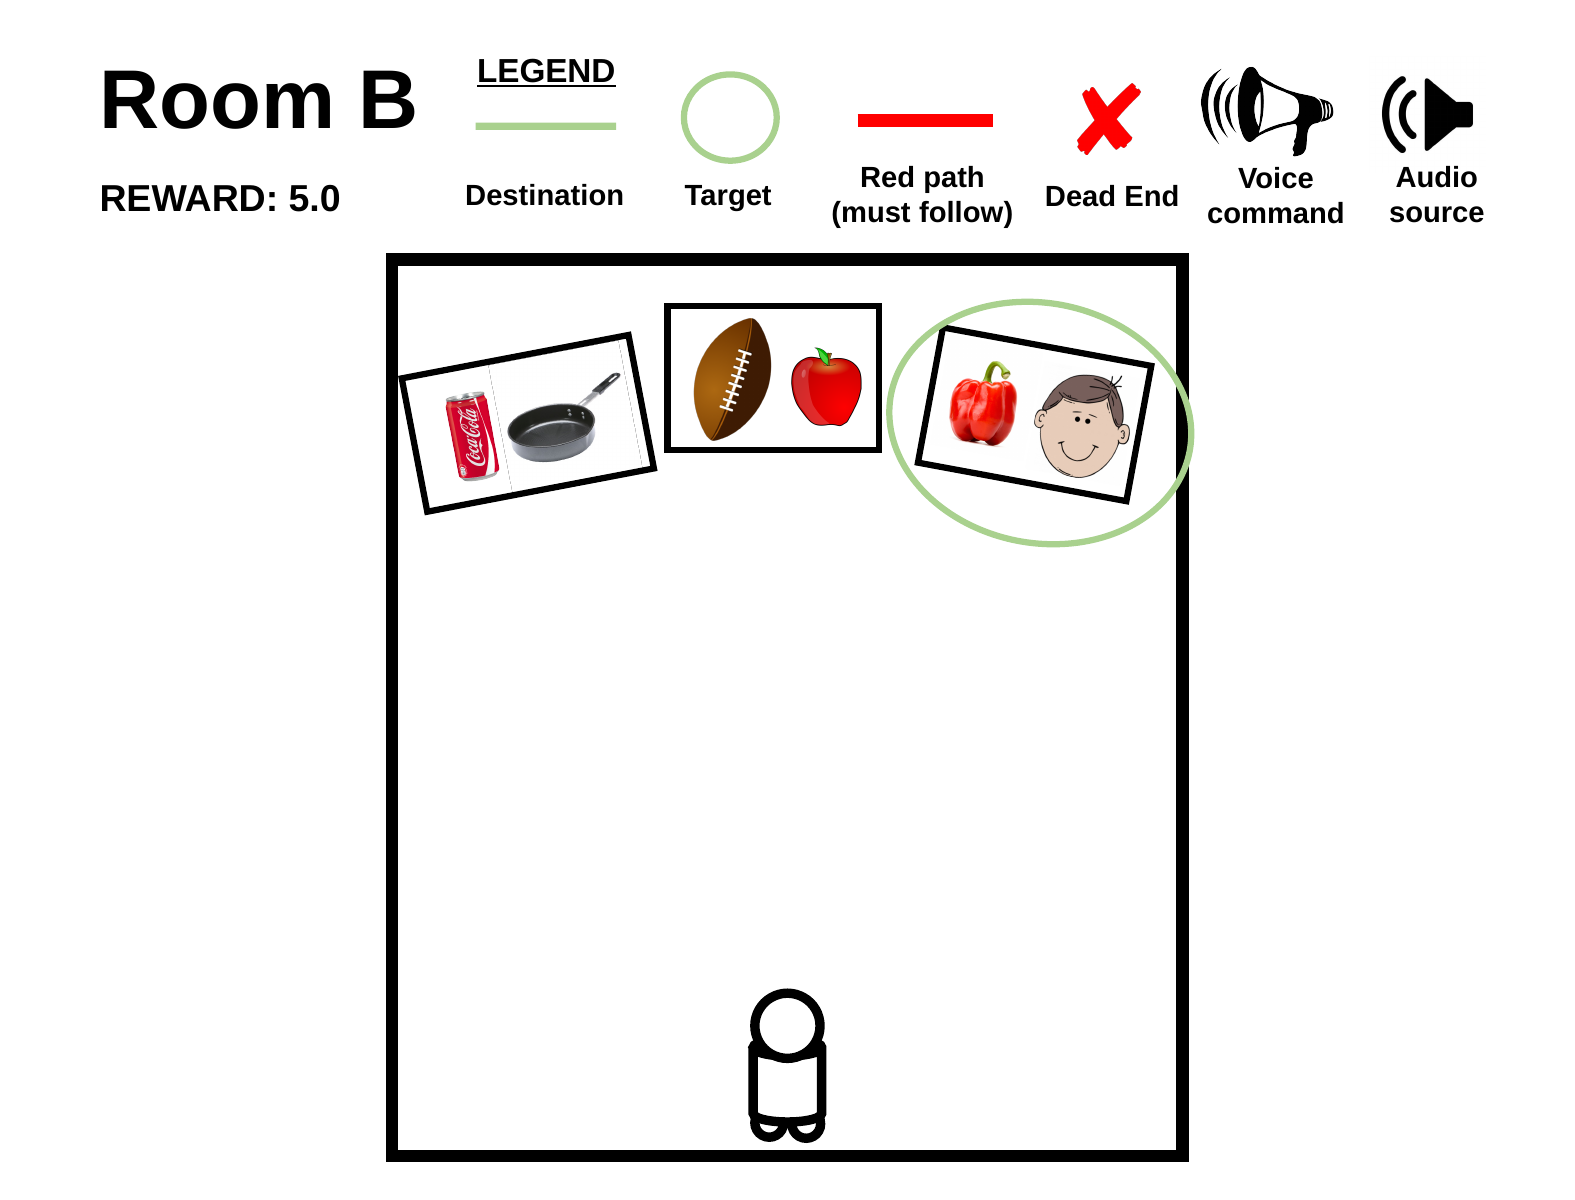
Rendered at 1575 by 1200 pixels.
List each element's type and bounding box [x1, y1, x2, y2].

picture [547, 341, 621, 355]
text_box [391, 259, 1184, 1157]
text_box [753, 993, 822, 1139]
text_box [888, 300, 1193, 546]
text_box [412, 355, 644, 492]
text_box [83, 37, 1501, 238]
picture [939, 343, 1131, 478]
picture [662, 309, 864, 447]
text_box [666, 305, 880, 451]
